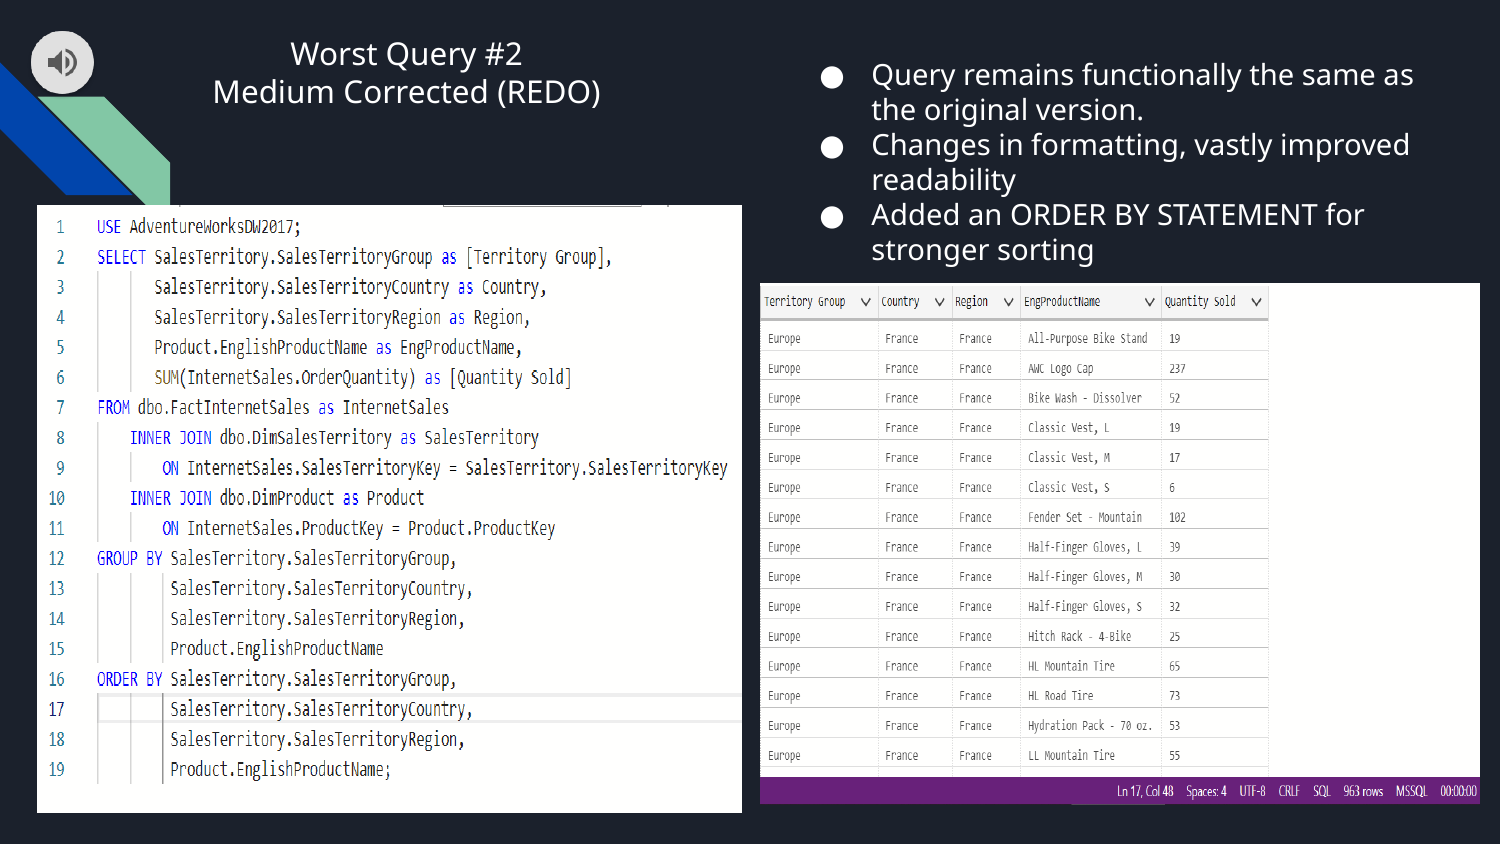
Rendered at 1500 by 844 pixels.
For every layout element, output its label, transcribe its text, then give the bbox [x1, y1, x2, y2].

picture [24, 24, 101, 101]
title Worst Query #2 Medium Corrected (REDO) [183, 18, 630, 125]
picture [36, 205, 742, 813]
text_box Query remains functionally the same as the original version. Changes in formatting, vastly improved readability Added an ORDER BY STATEMENT for stronger sorting [781, 41, 1449, 282]
picture [760, 283, 1480, 805]
